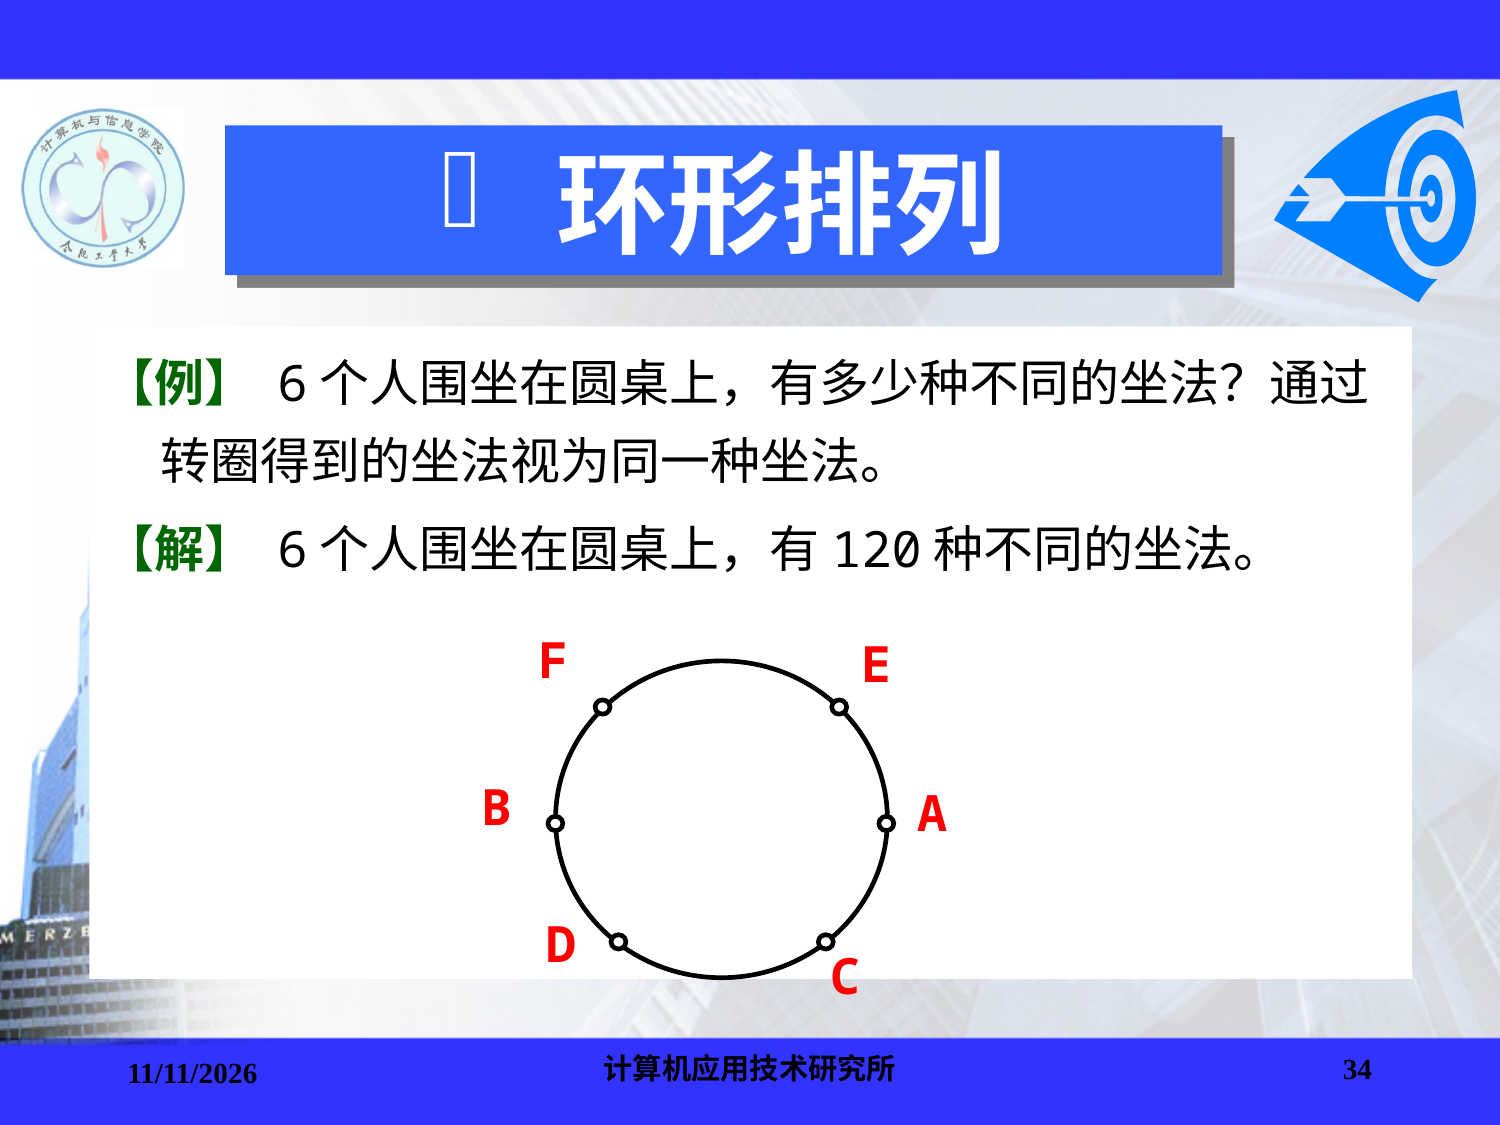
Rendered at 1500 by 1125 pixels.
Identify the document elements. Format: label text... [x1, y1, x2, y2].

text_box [466, 621, 987, 1024]
list 【例】 6个人围坐在圆桌上，有多少种不同的坐法？通过转圈得到的坐法视为同一种坐法。 【解】 6个人围坐在圆桌上，有120种不同的坐法。 [89, 326, 1413, 979]
footer 计算机应用技术研究所 [512, 1042, 988, 1118]
picture [0, 0, 1500, 1125]
text_box 环形排列 [225, 125, 1223, 276]
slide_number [112, 1046, 425, 1122]
slide_number 34 [1074, 1042, 1388, 1118]
